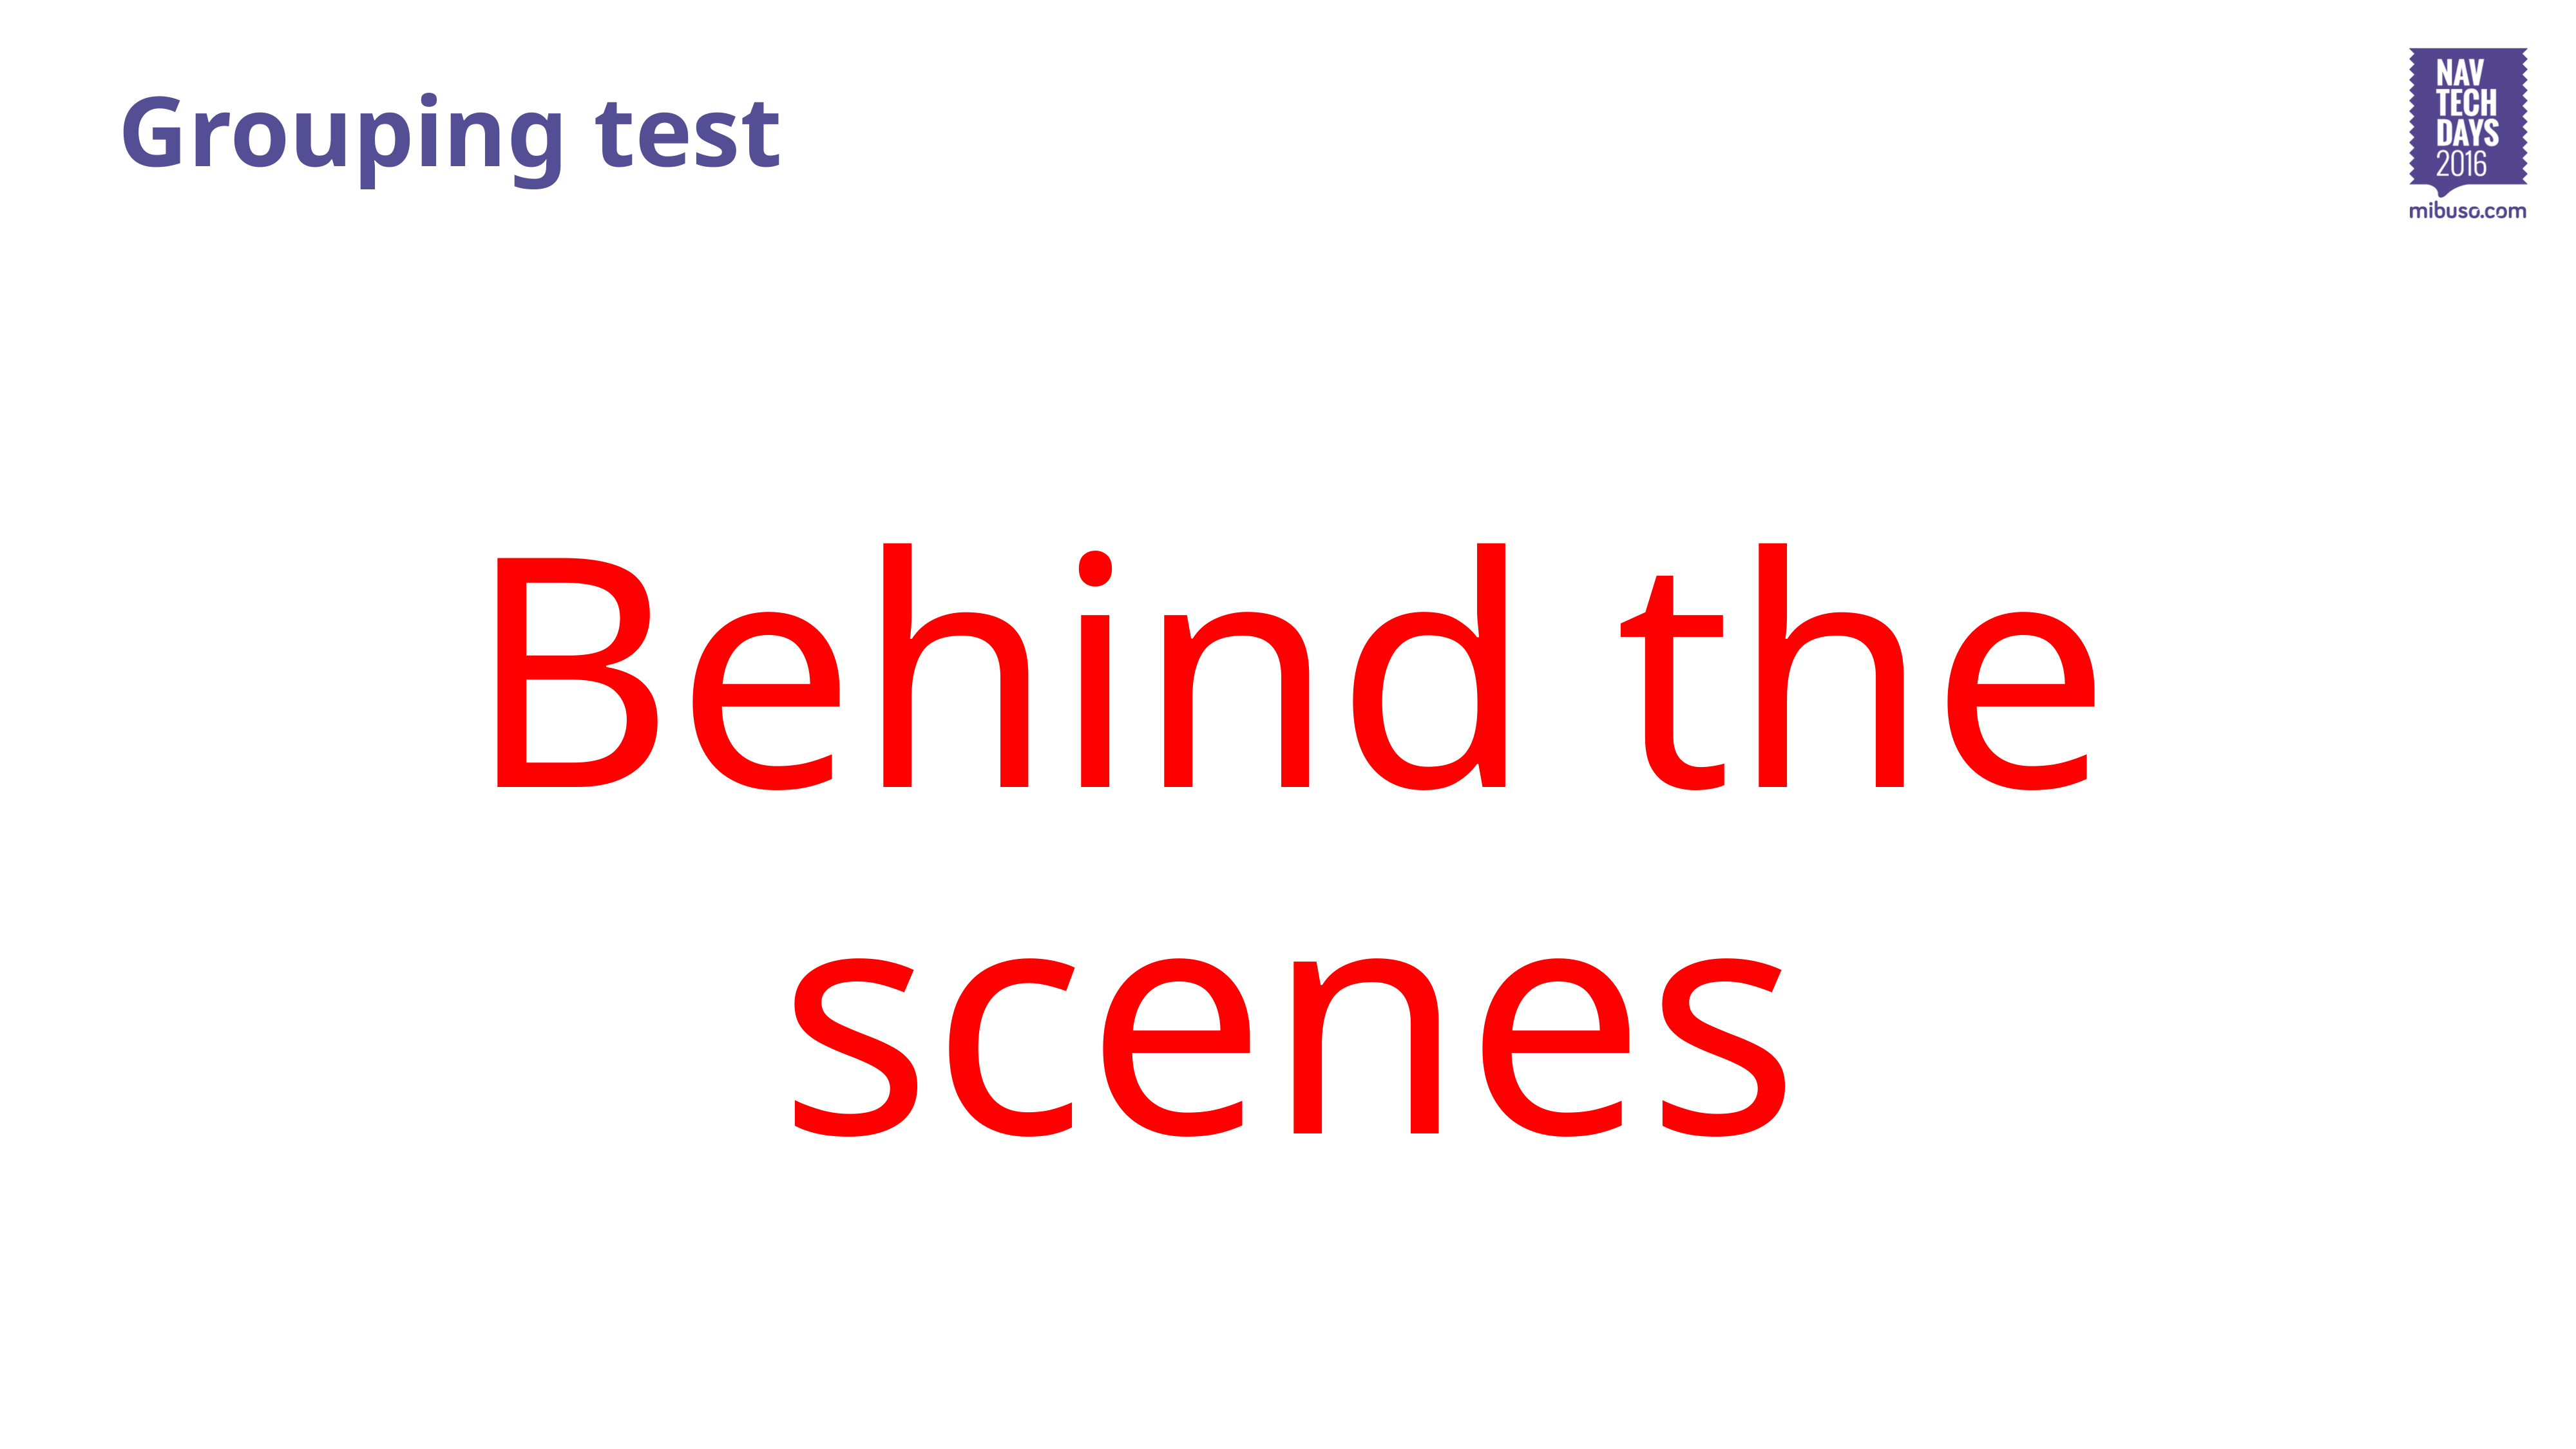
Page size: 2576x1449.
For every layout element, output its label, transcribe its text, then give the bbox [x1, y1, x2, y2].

picture [2391, 35, 2544, 235]
title Grouping test [108, 40, 2468, 231]
list Behind the scenes [110, 270, 2468, 1372]
